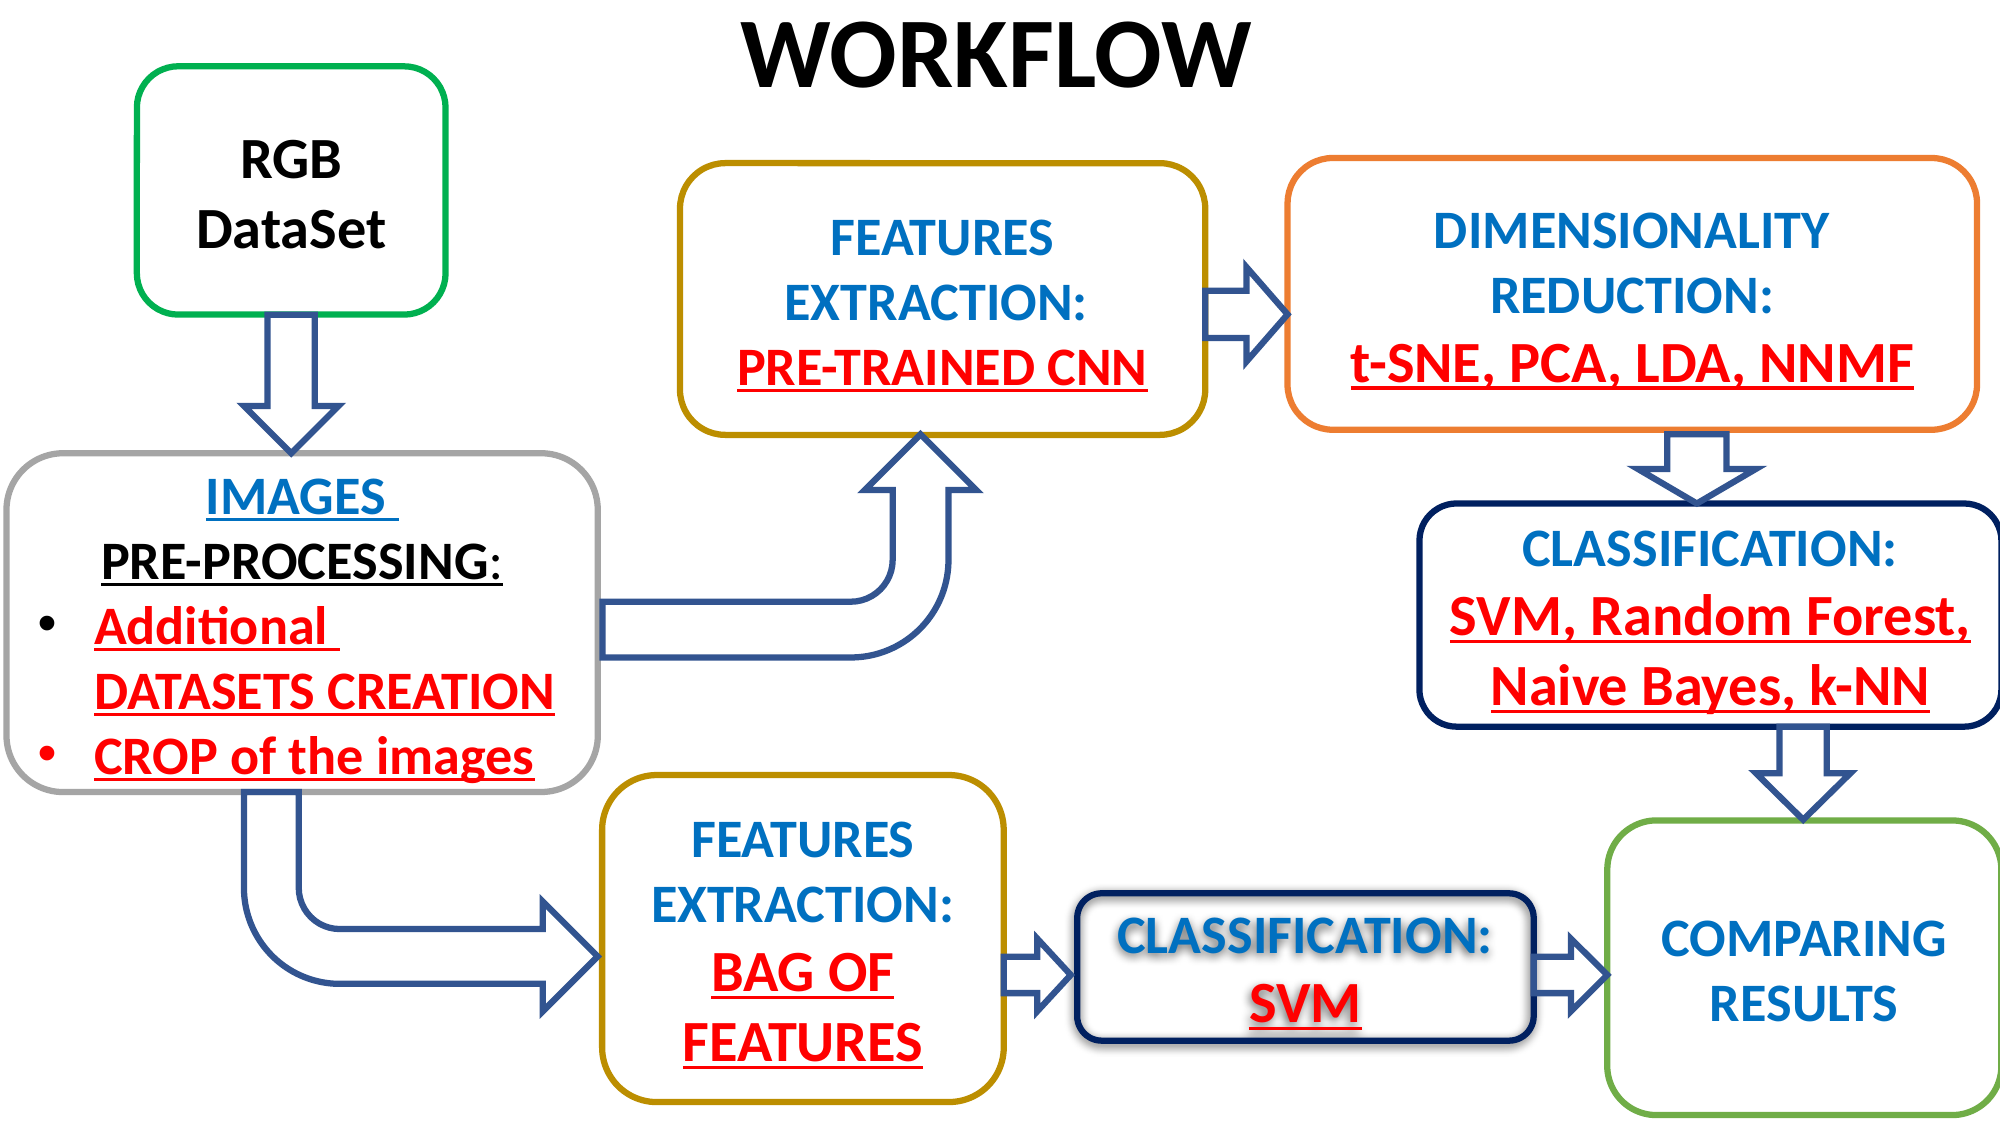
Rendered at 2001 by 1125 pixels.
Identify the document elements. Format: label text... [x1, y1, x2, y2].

title WORKFLOW [0, 0, 1994, 114]
text_box [242, 790, 600, 1014]
text_box COMPARING RESULTS [1606, 819, 2000, 1116]
text_box [241, 313, 341, 455]
text_box FEATURES EXTRACTION: BAG OF FEATURES [601, 774, 1005, 1104]
text_box [1002, 935, 1073, 1014]
text_box RGB DataSet [135, 65, 447, 316]
text_box [1753, 725, 1853, 822]
text_box CLASSIFICATION: SVM [1077, 893, 1534, 1041]
text_box CLASSIFICATION: SVM, Random Forest, Naive Bayes, k-NN [1418, 502, 2000, 728]
text_box DIMENSIONALITY REDUCTION: t-SNE, PCA, LDA, NNMF [1286, 156, 1979, 431]
text_box [601, 432, 979, 659]
text_box [1634, 433, 1760, 505]
text_box IMAGES PRE-PROCESSING: Additional DATASETS CREATION CROP of the images [5, 452, 599, 793]
text_box [1204, 264, 1289, 365]
text_box FEATURES EXTRACTION: PRE-TRAINED CNN [678, 162, 1207, 436]
text_box [1532, 936, 1609, 1014]
